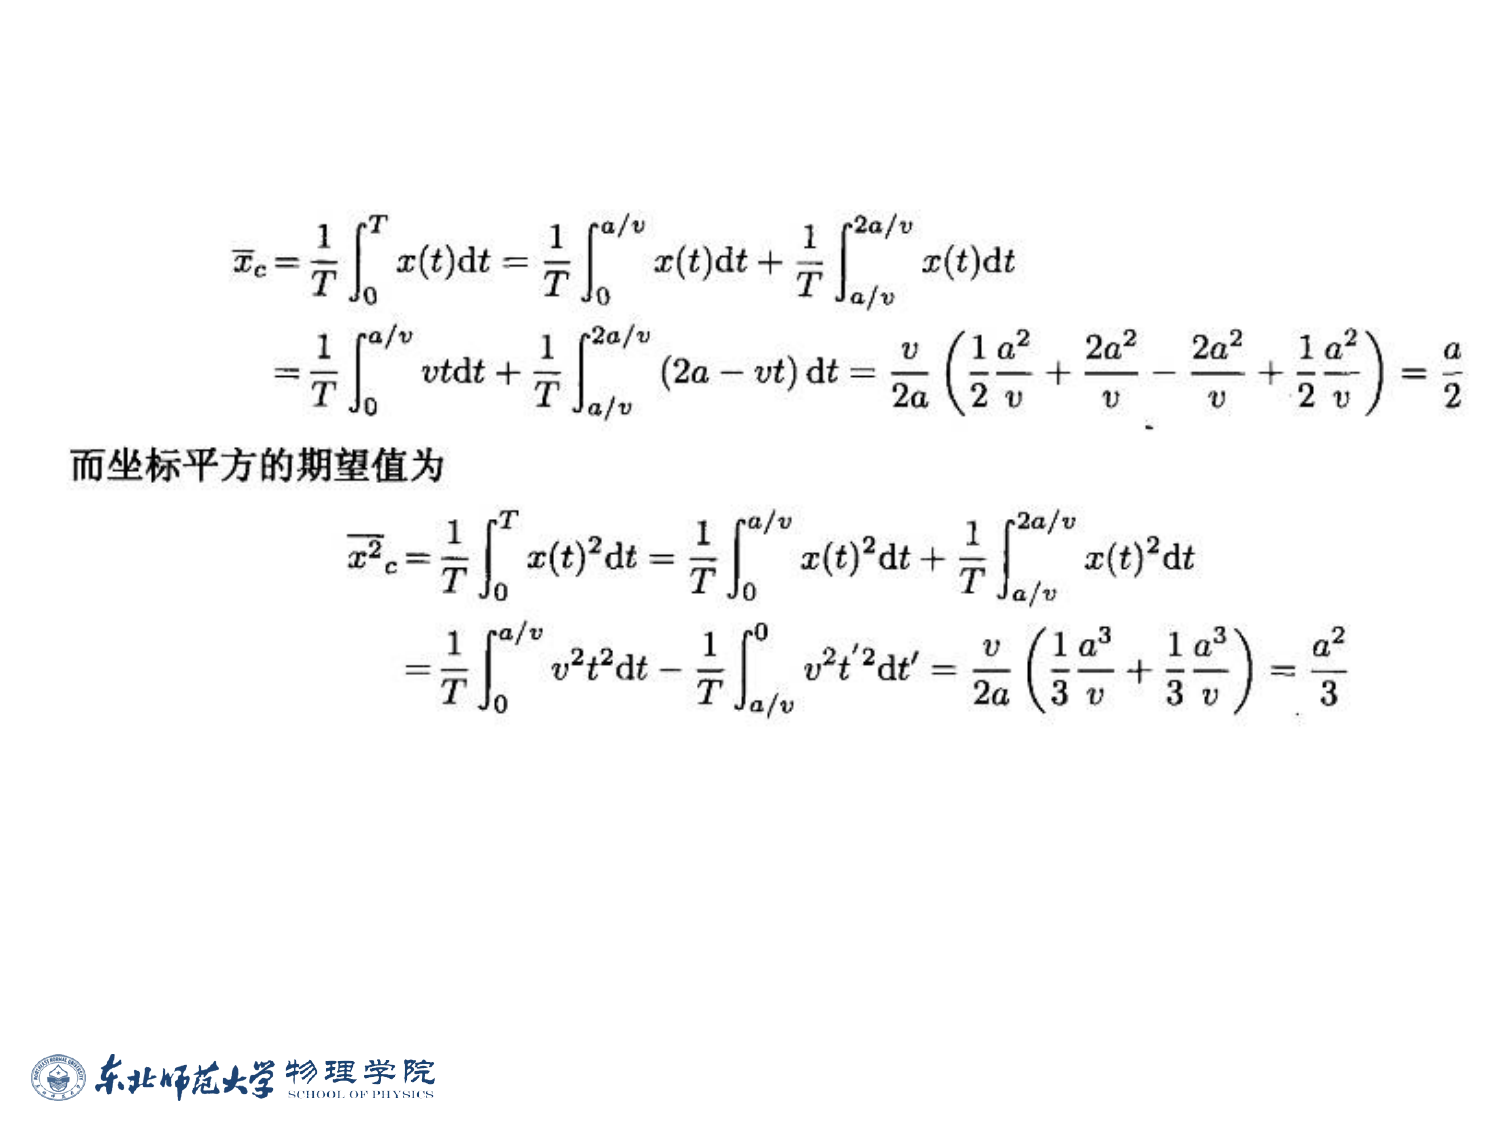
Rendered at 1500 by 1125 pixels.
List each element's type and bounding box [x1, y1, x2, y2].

picture [20, 1054, 440, 1101]
picture [55, 207, 1477, 732]
